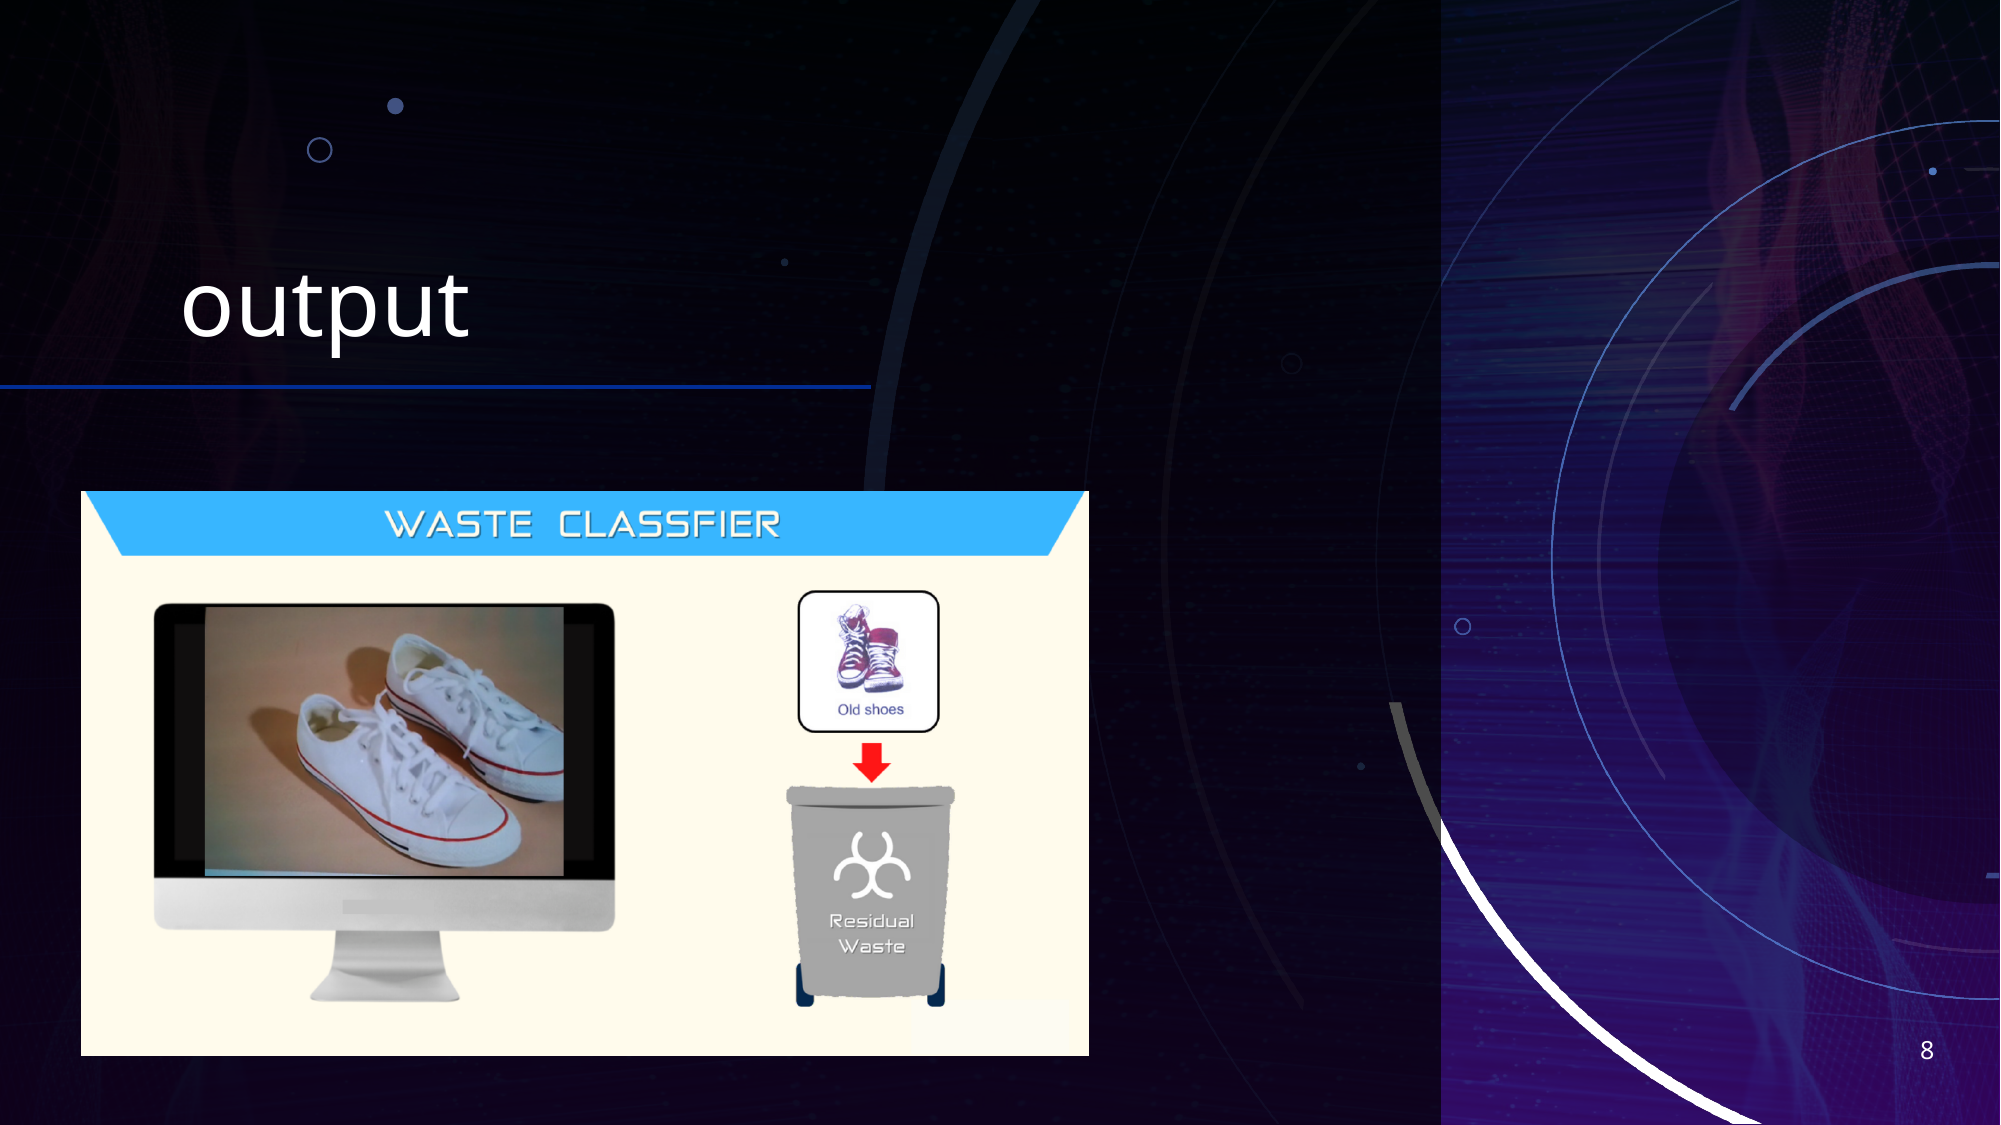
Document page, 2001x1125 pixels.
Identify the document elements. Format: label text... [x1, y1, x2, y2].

picture [81, 0, 2000, 1124]
slide_number 8 [1499, 1021, 1950, 1082]
title output [164, 172, 1299, 364]
